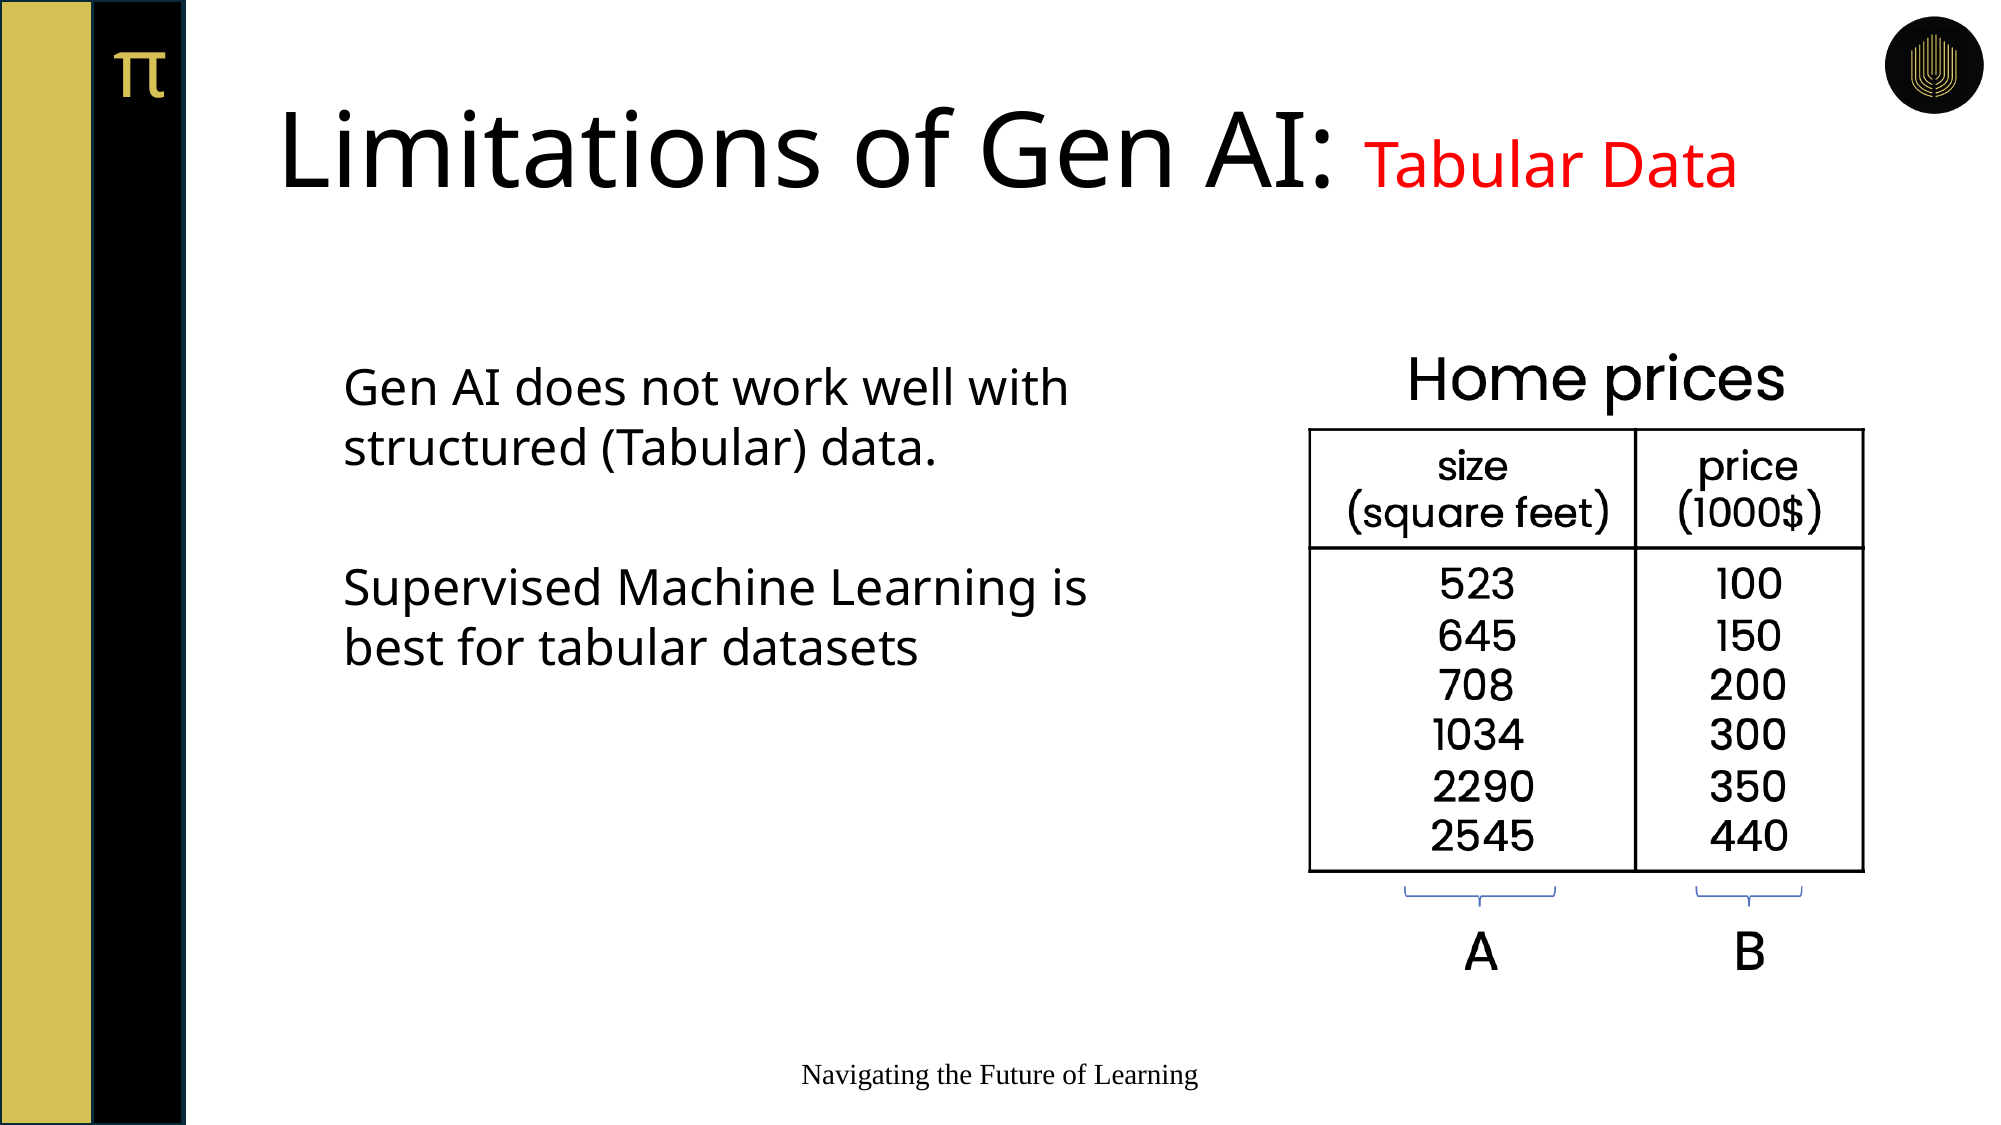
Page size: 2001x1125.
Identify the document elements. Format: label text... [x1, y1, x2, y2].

text_box [91, 0, 184, 1125]
text_box [0, 0, 91, 1125]
picture [1837, 0, 2000, 165]
text_box Limitations of Gen AI: Tabular Data [261, 47, 1867, 218]
footer Navigating the Future of Learning​ [662, 1042, 1338, 1103]
text_box Supervised Machine Learning is best for tabular datasets [328, 548, 1154, 683]
text_box Gen AI does not work well with structured (Tabular) data. [328, 348, 1221, 483]
picture [1263, 324, 1926, 991]
text_box π [98, 7, 172, 122]
